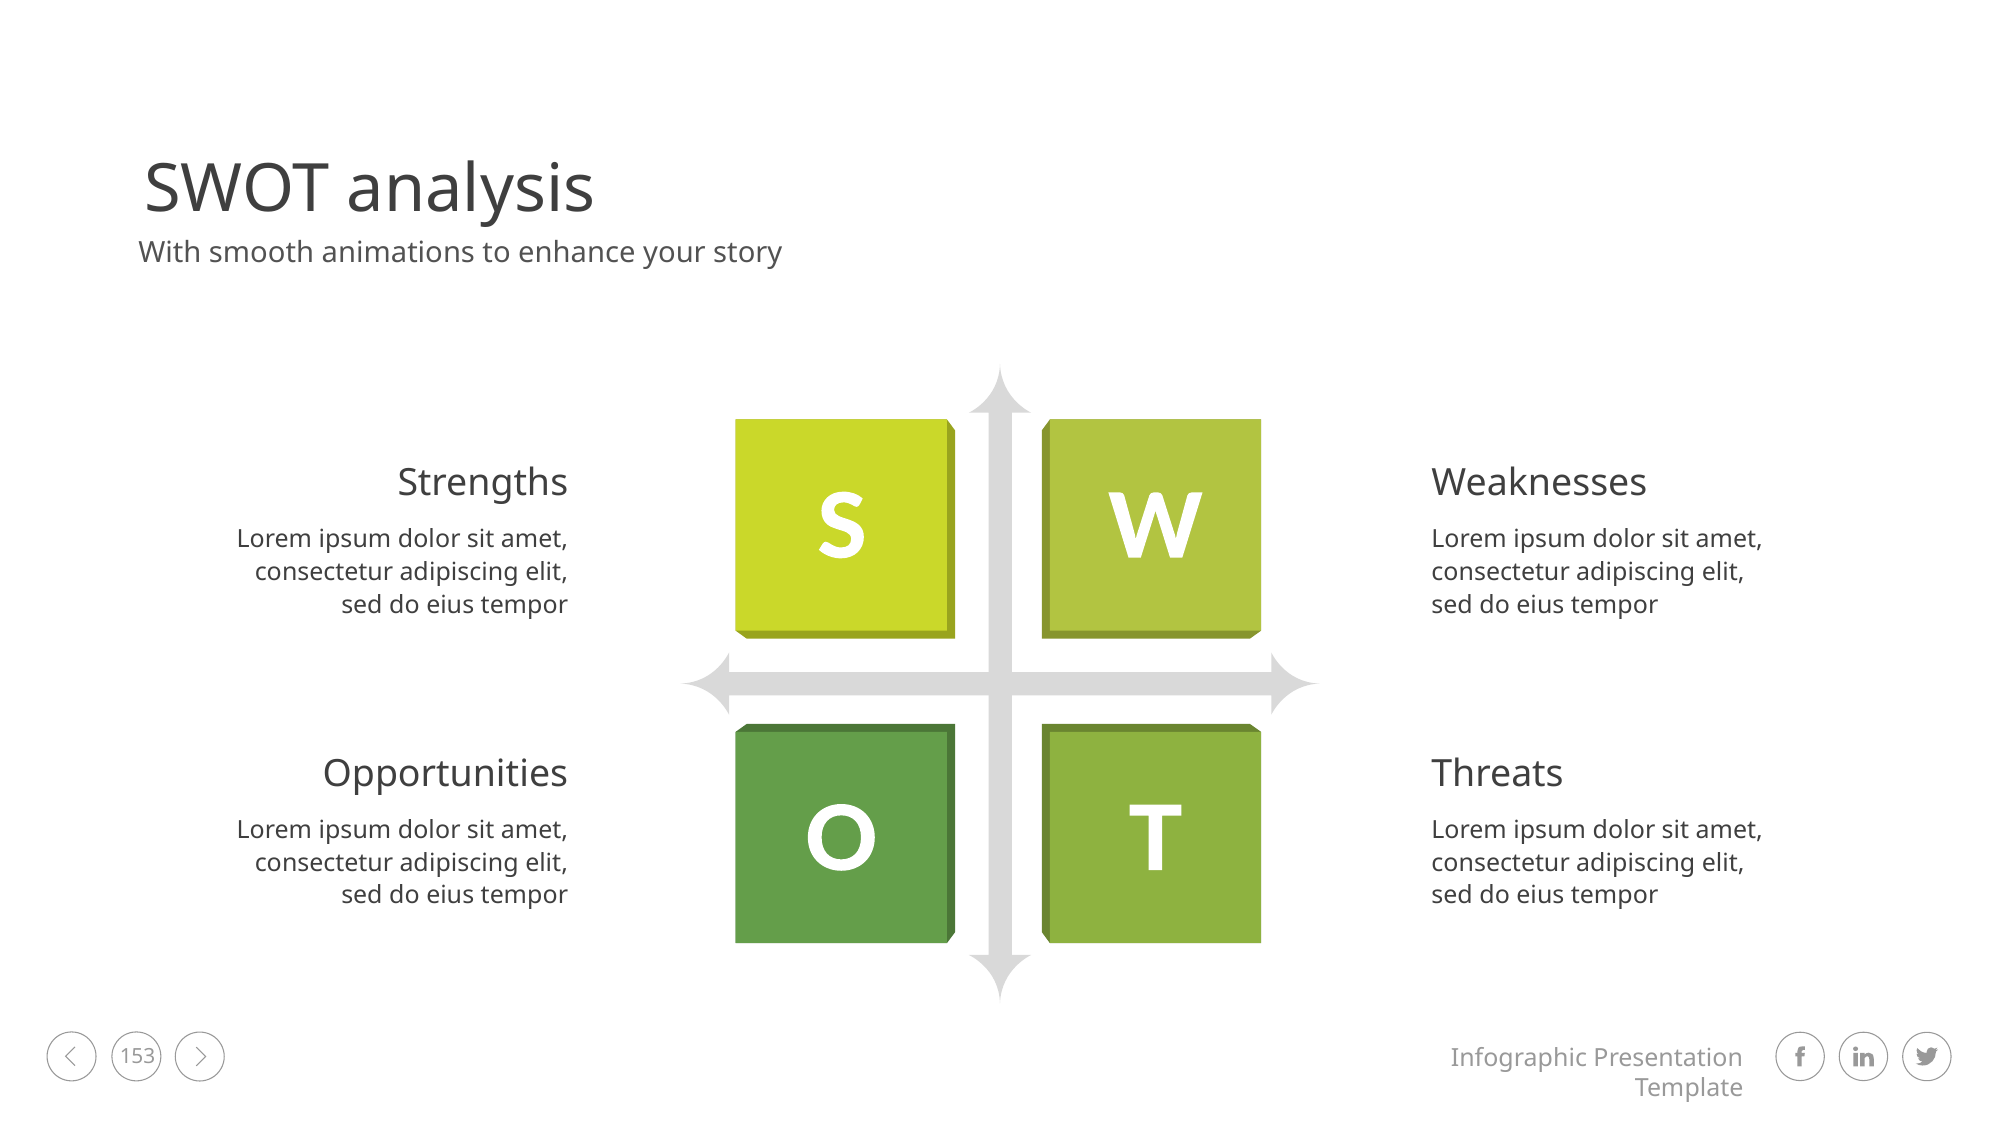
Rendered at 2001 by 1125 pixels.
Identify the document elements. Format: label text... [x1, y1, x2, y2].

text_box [213, 363, 1786, 1004]
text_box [135, 137, 786, 276]
slide_number 153 [88, 1026, 187, 1087]
